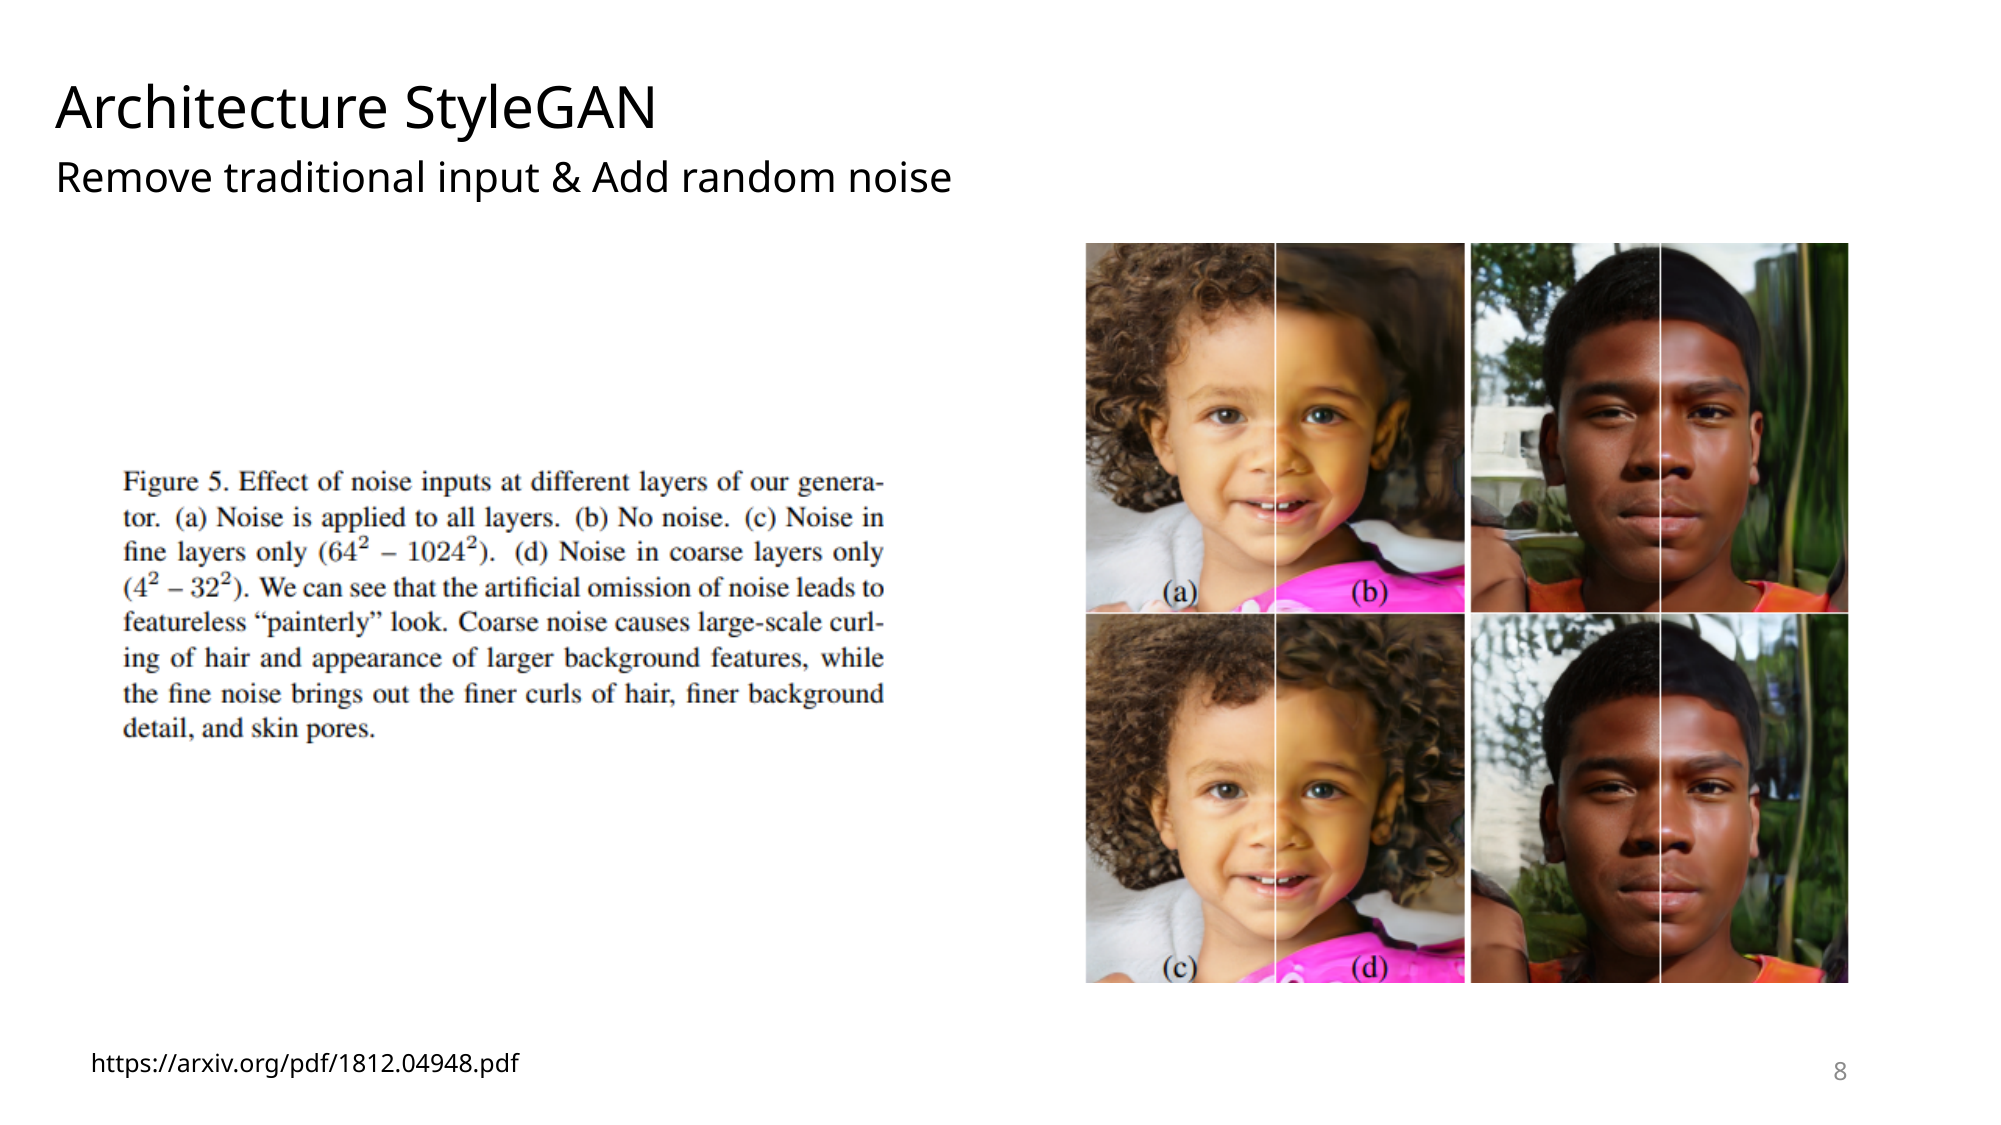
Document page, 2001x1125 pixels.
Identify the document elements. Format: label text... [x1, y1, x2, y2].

text_box Architecture StyleGAN [40, 62, 1000, 148]
text_box Remove traditional input & Add random noise [40, 148, 1000, 209]
text_box https://arxiv.org/pdf/1812.04948.pdf [76, 1039, 535, 1085]
picture [114, 446, 884, 780]
slide_number 8 [1412, 1042, 1863, 1103]
picture [1078, 243, 1863, 983]
